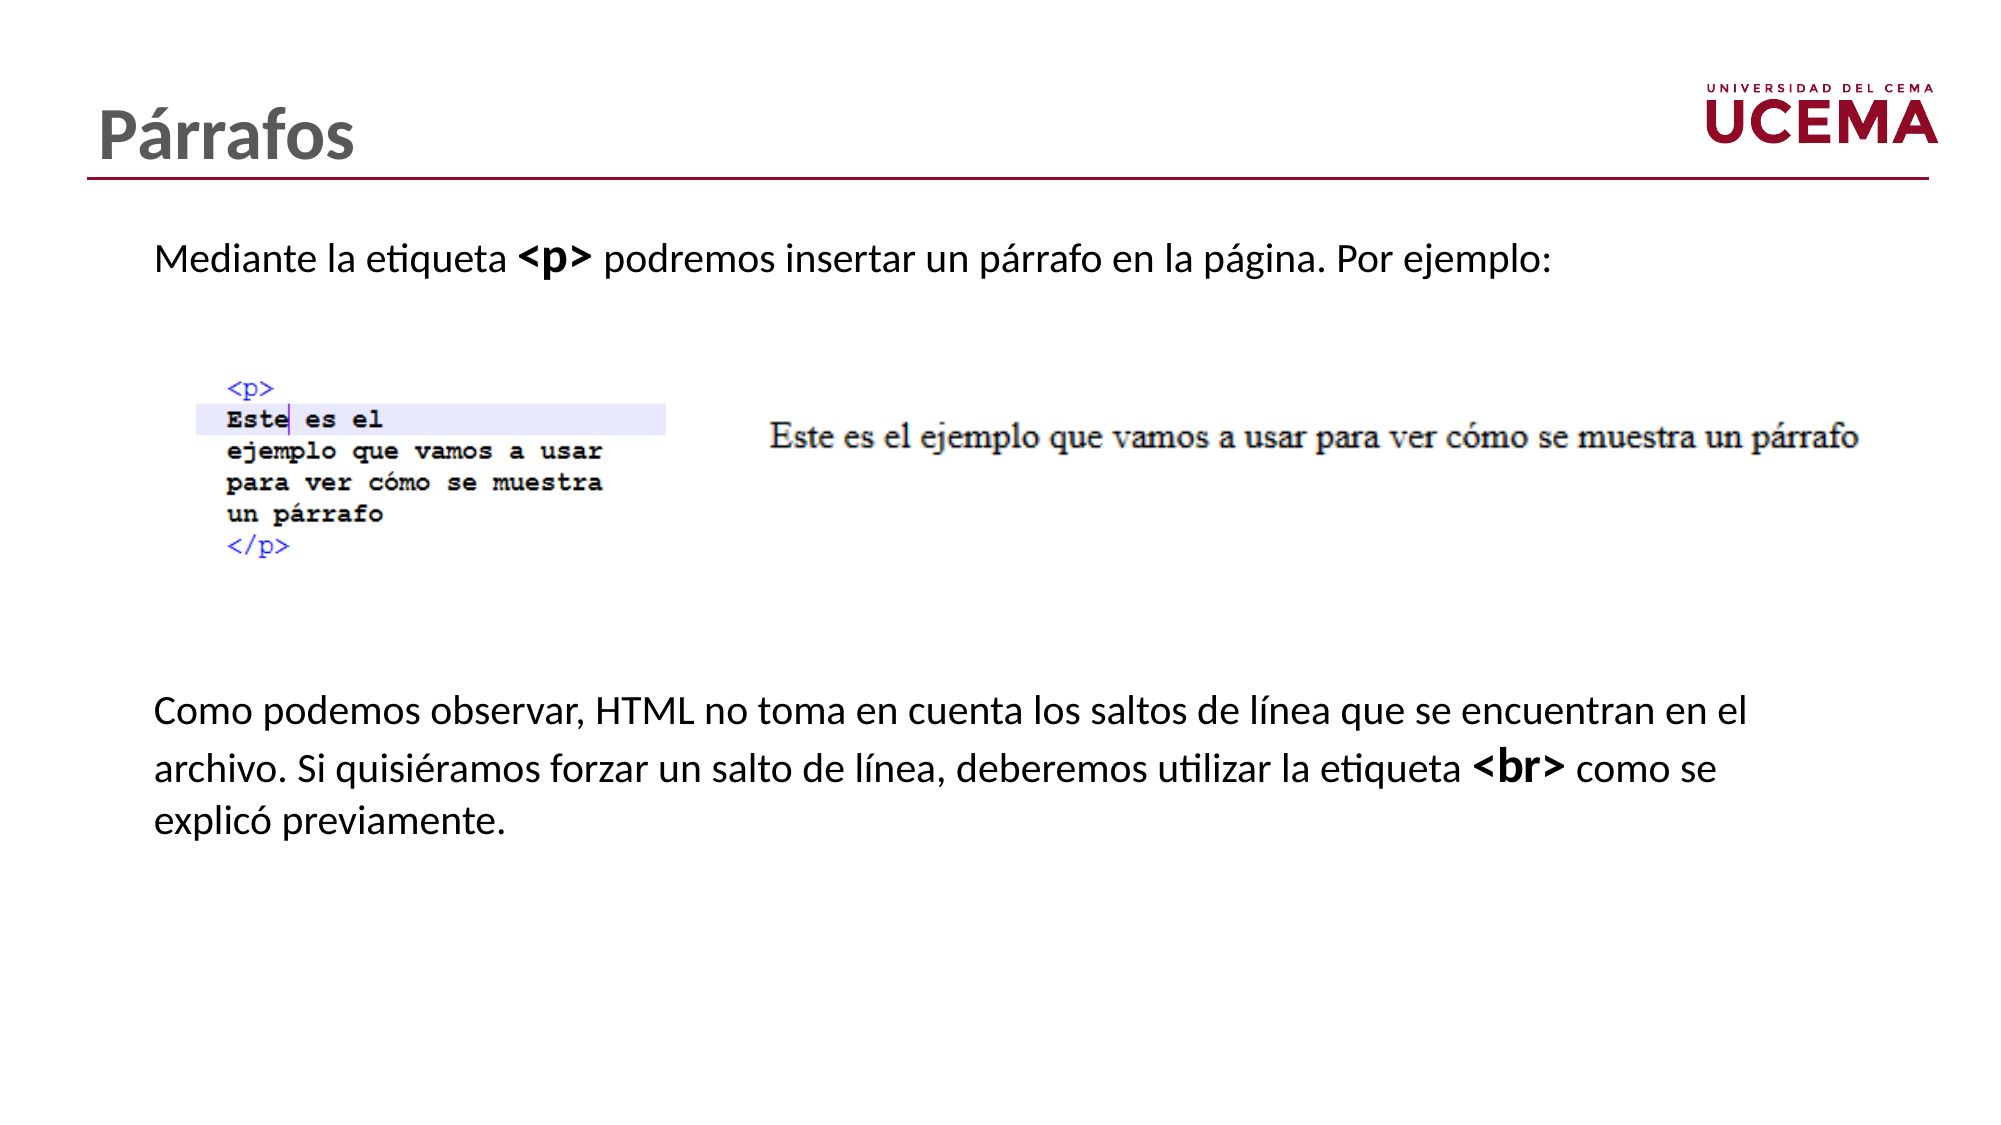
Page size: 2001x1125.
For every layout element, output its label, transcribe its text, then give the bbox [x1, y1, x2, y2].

picture [757, 383, 1917, 495]
picture [1674, 37, 1972, 184]
title Párrafos [84, 87, 1633, 184]
picture [196, 363, 666, 574]
text_box Mediante la etiqueta <p> podremos insertar un párrafo en la página. Por ejemplo: Como podemos observar, HTML no toma en cuenta los saltos de línea que se encuentran en el archivo. Si quisiéramos forzar un salto de línea, deberemos utilizar la etiqueta <br> como se explicó previamente. [138, 214, 1841, 950]
